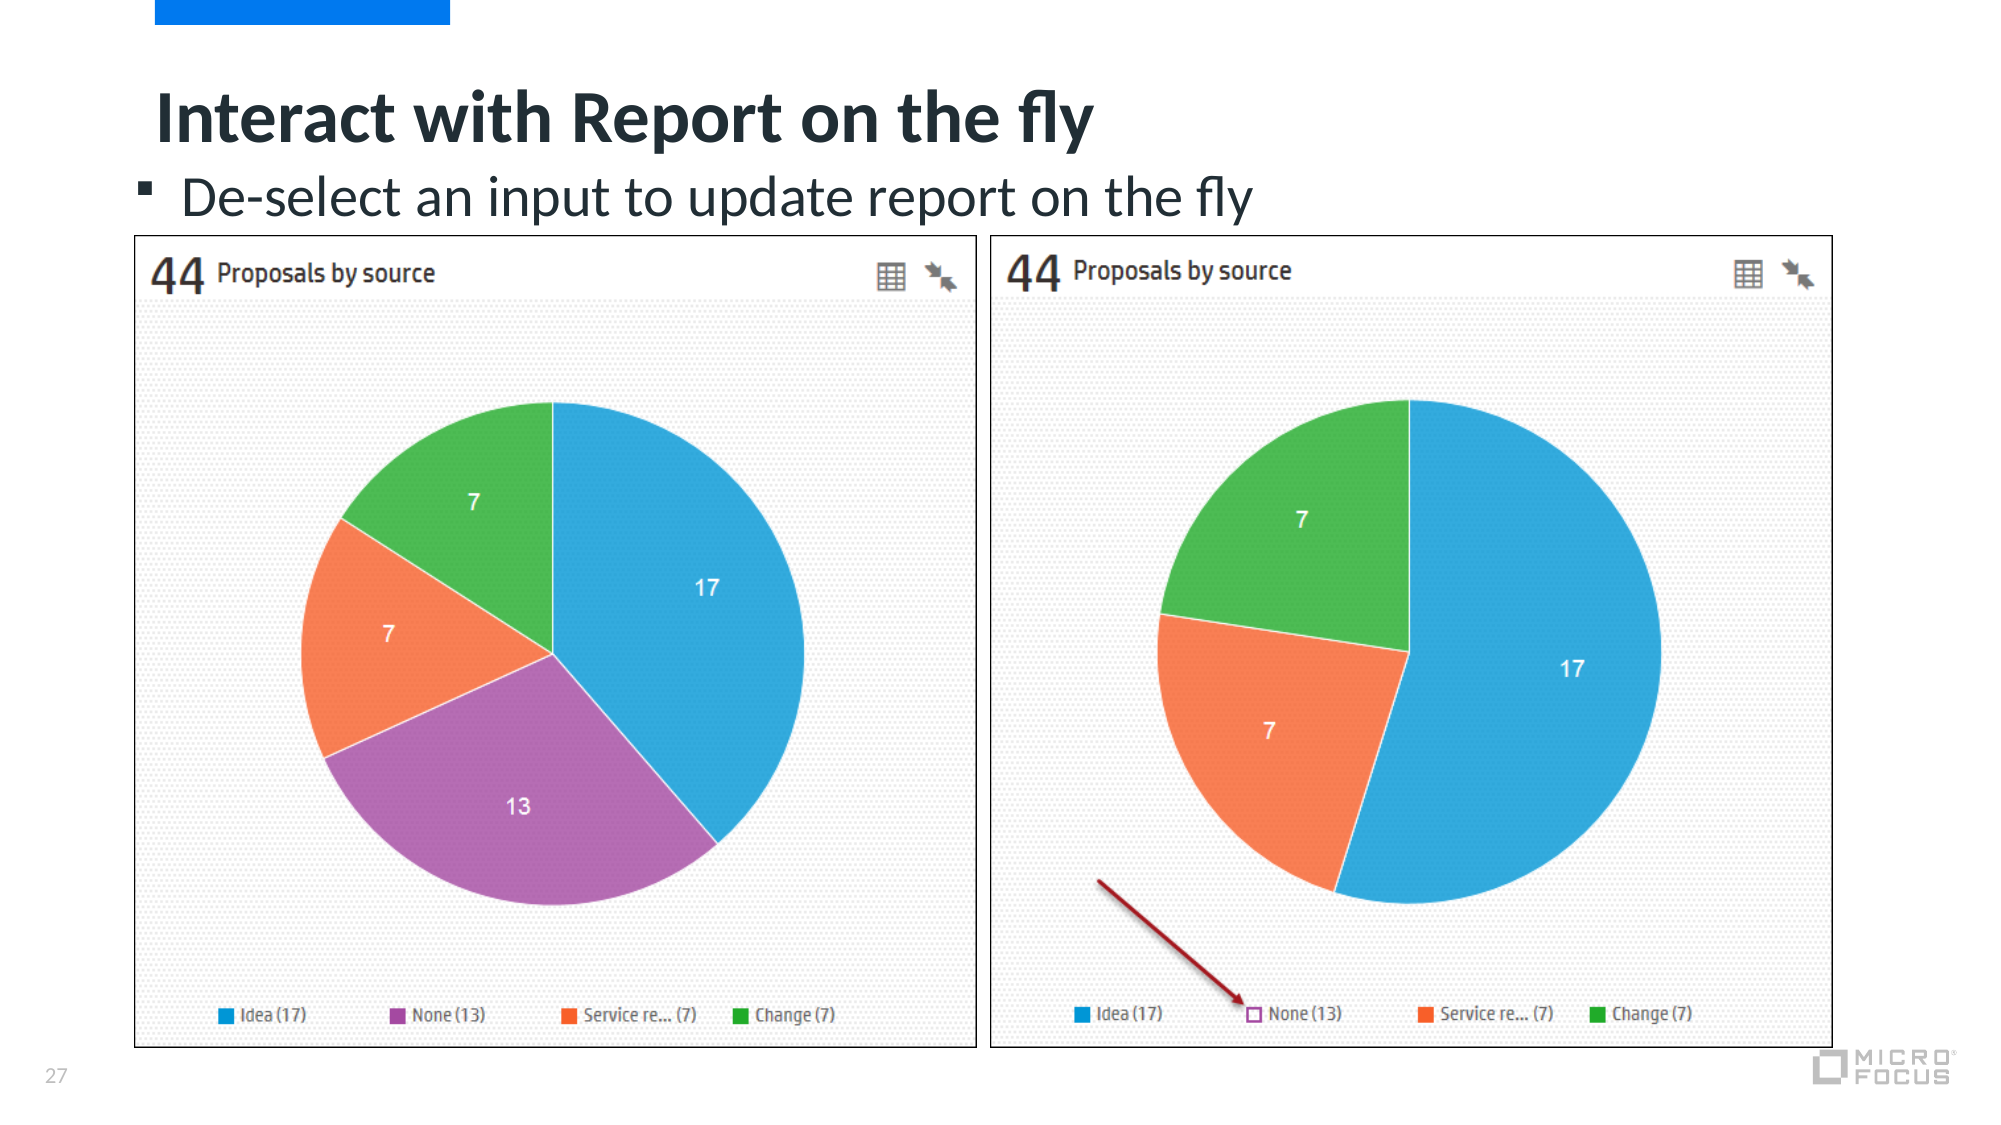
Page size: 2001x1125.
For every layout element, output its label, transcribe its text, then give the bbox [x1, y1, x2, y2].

title Interact with Report on the fly [155, 70, 1847, 158]
list De-select an input to update report on the fly [134, 158, 1934, 909]
slide_number 27 [30, 1051, 90, 1097]
picture [134, 235, 977, 1049]
picture [990, 235, 1833, 1049]
